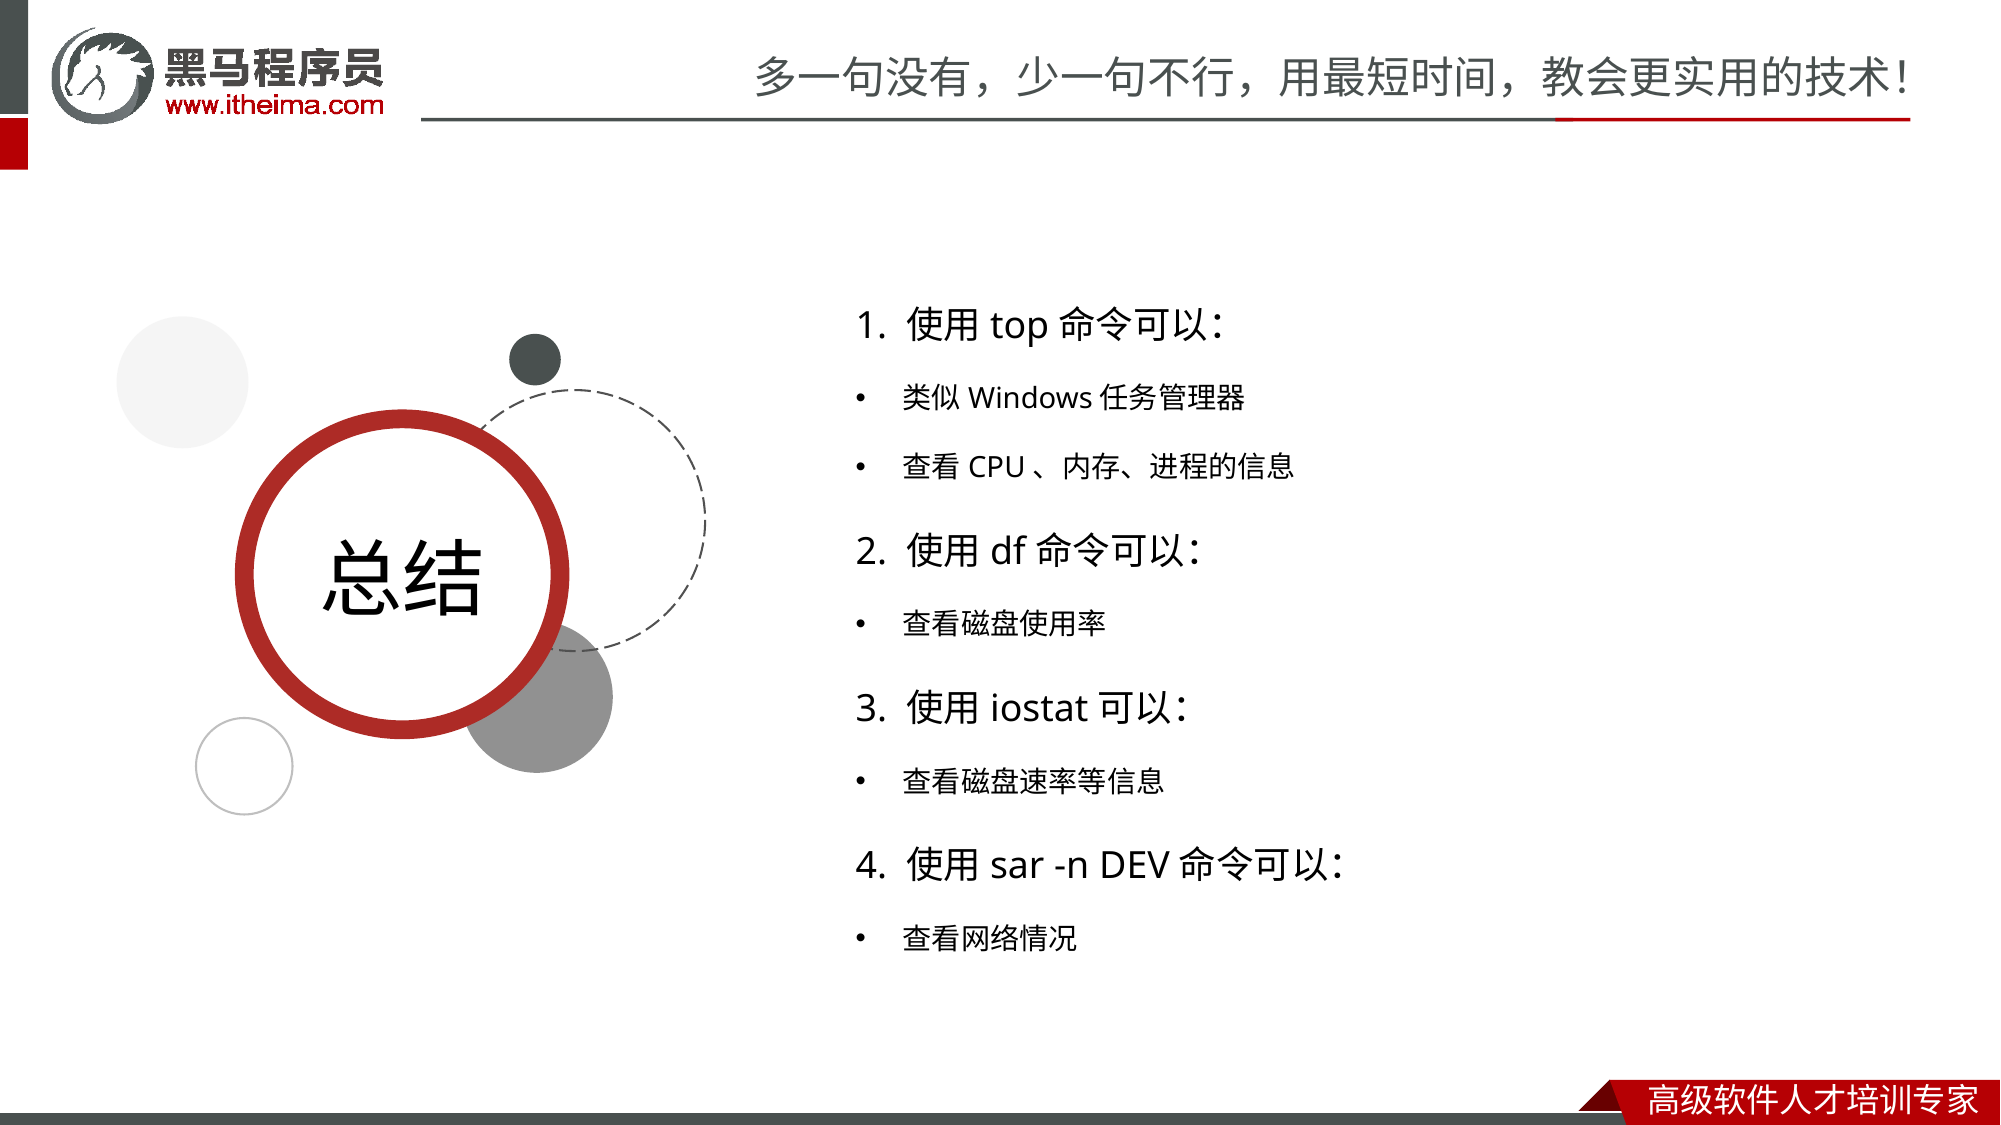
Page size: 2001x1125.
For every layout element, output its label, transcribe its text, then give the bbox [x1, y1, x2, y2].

list 1. 使用top命令可以： 类似Windows任务管理器 查看CPU、内存、进程的信息 2. 使用df命令可以： 查看磁盘使用率 3. 使用iostat可以： 查看磁盘速率等信息 4. 使用sar -n DEV命令可以： 查看网络情况 [840, 239, 1939, 980]
picture [50, 26, 384, 125]
